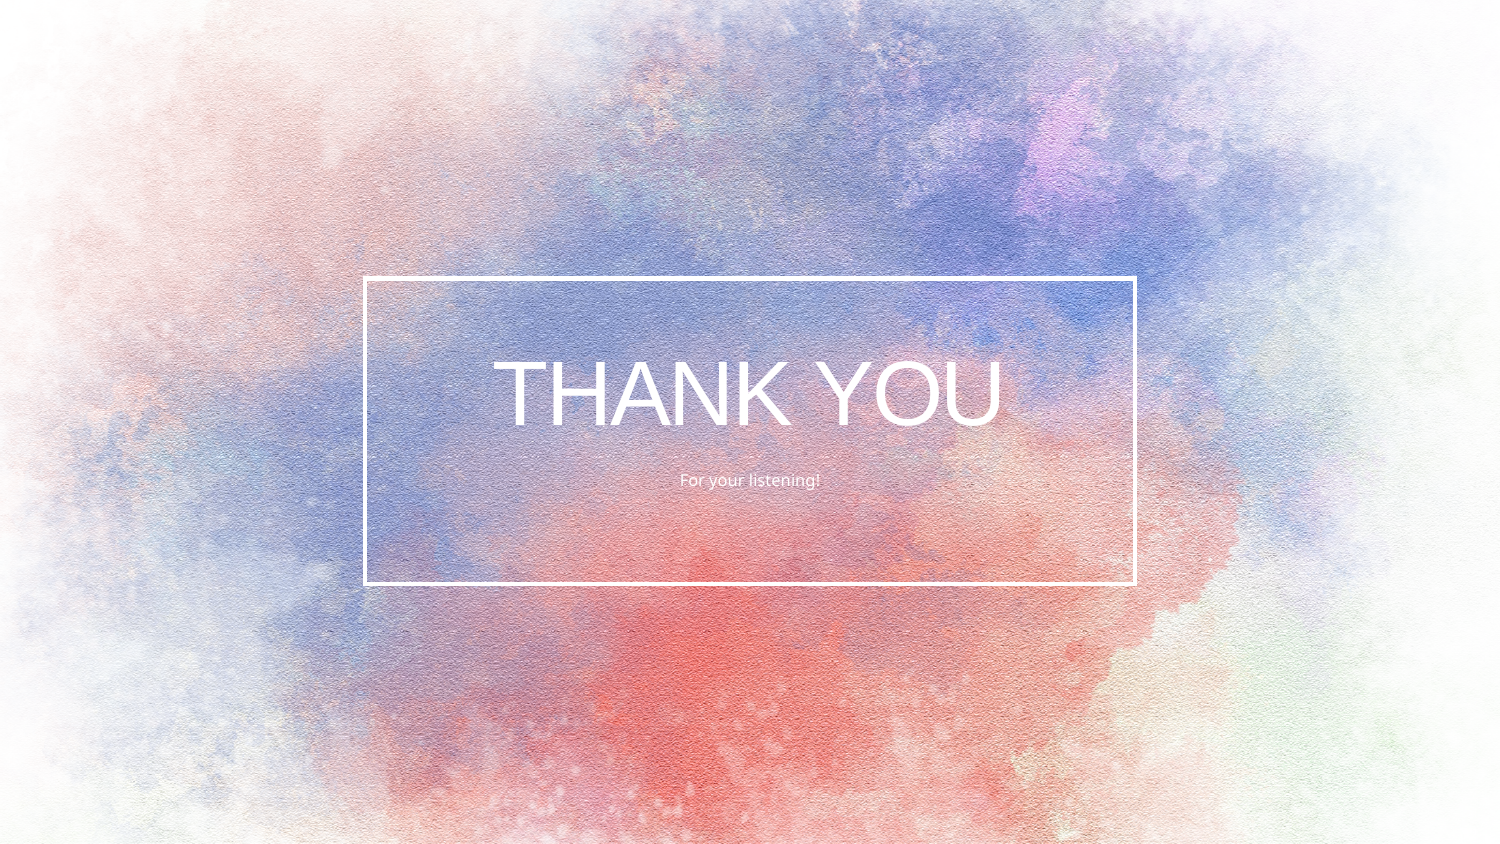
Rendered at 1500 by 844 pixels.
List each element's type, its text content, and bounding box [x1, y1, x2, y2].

text_box [364, 278, 1136, 585]
picture [0, 0, 1500, 844]
text_box THANK YOU [1136, 326, 1164, 451]
text_box THANK YOU [335, 326, 364, 451]
